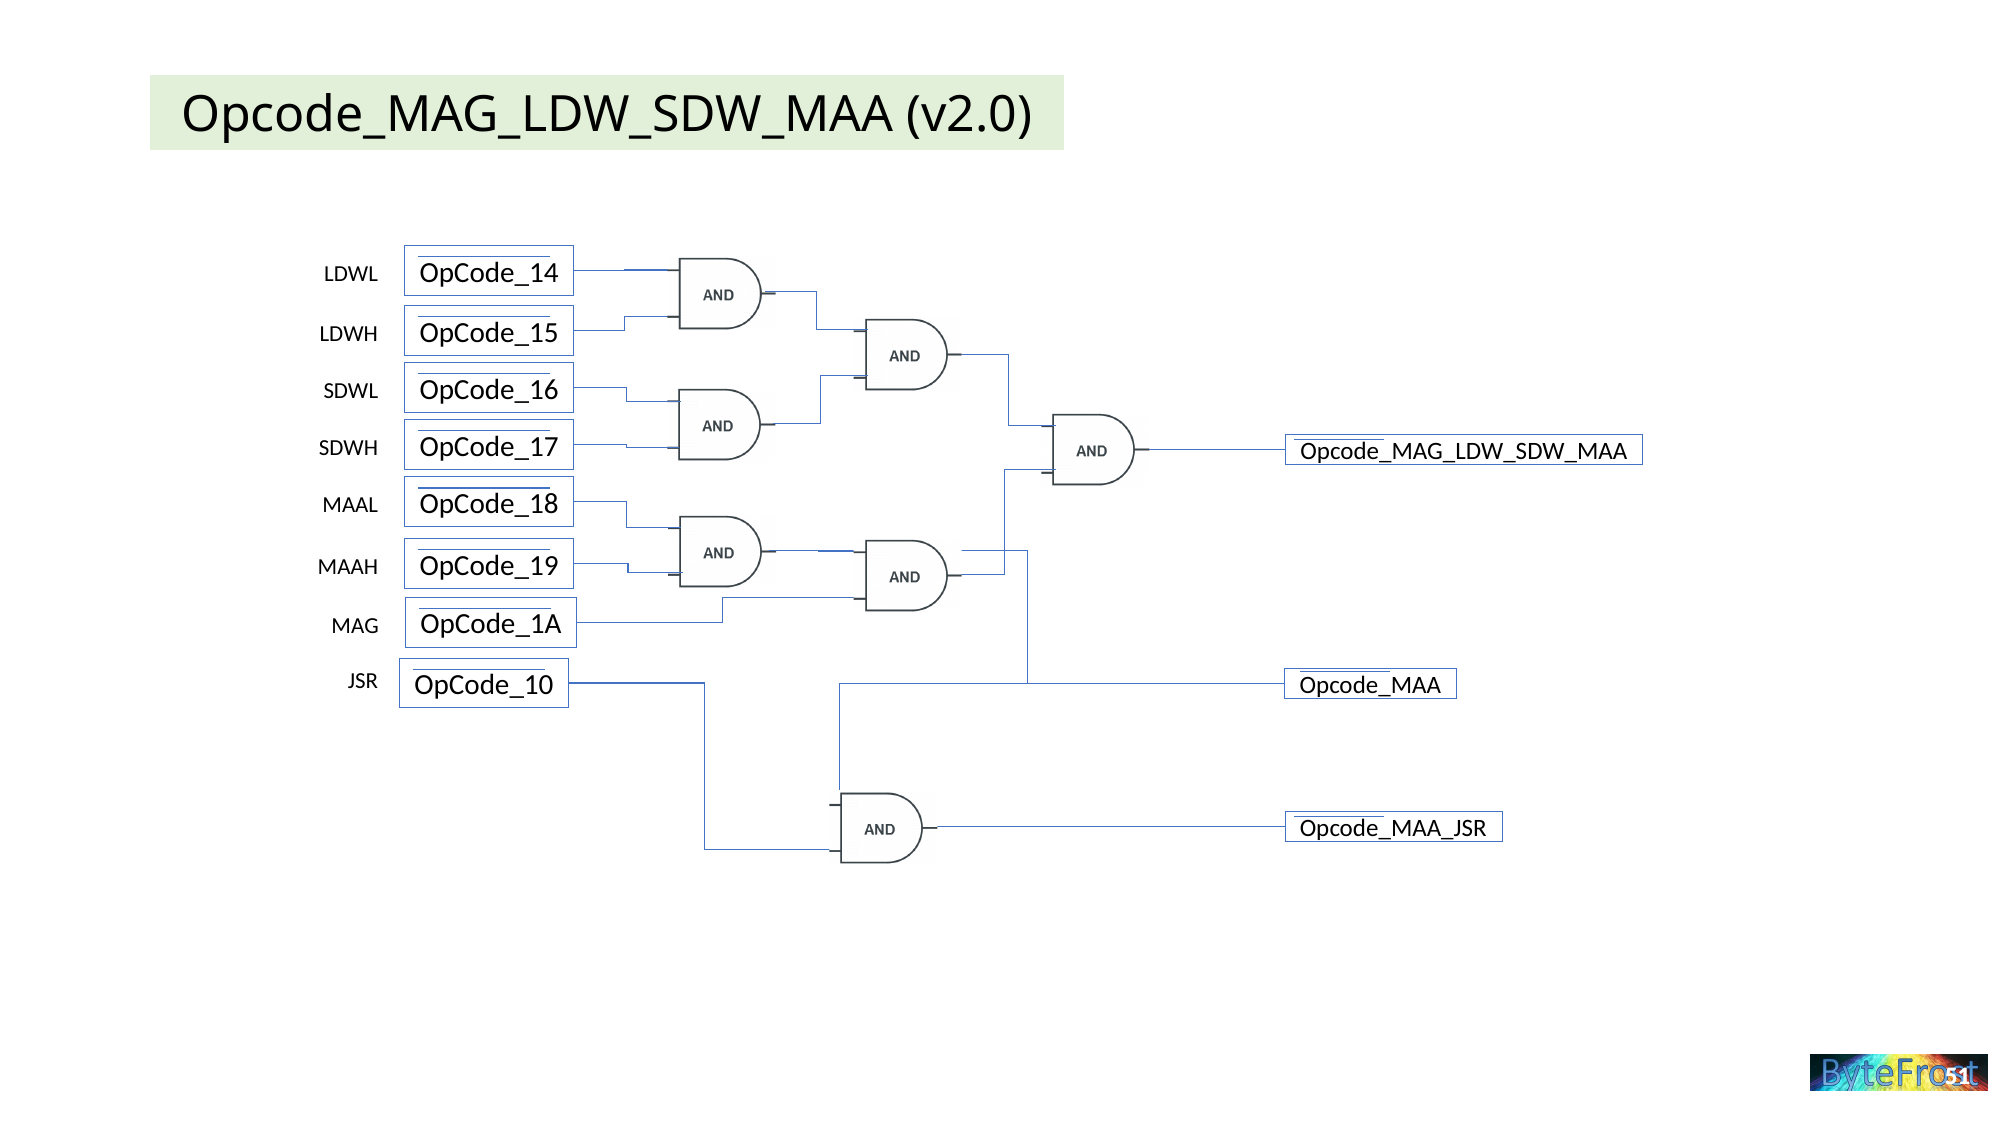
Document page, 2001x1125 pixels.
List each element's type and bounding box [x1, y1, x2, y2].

text_box [198, 368, 393, 411]
text_box [1149, 434, 1645, 465]
picture [667, 387, 776, 464]
text_box [773, 375, 868, 424]
text_box [198, 482, 393, 525]
text_box [198, 251, 393, 294]
text_box [199, 603, 394, 646]
text_box [961, 354, 1056, 426]
text_box [403, 362, 681, 414]
text_box [403, 305, 667, 356]
picture [853, 316, 962, 393]
text_box [198, 425, 393, 468]
text_box [765, 291, 868, 330]
title [150, 75, 1064, 150]
text_box [403, 419, 680, 471]
picture [667, 256, 776, 333]
picture [853, 538, 962, 614]
picture [829, 790, 938, 867]
picture [668, 513, 777, 590]
picture [1041, 411, 1150, 488]
text_box [403, 538, 684, 589]
text_box [403, 245, 667, 297]
text_box [403, 476, 681, 528]
text_box [198, 658, 393, 701]
text_box [198, 544, 393, 587]
text_box [938, 811, 1504, 842]
picture [1810, 1054, 1988, 1091]
text_box [398, 469, 1457, 850]
text_box [198, 311, 393, 354]
